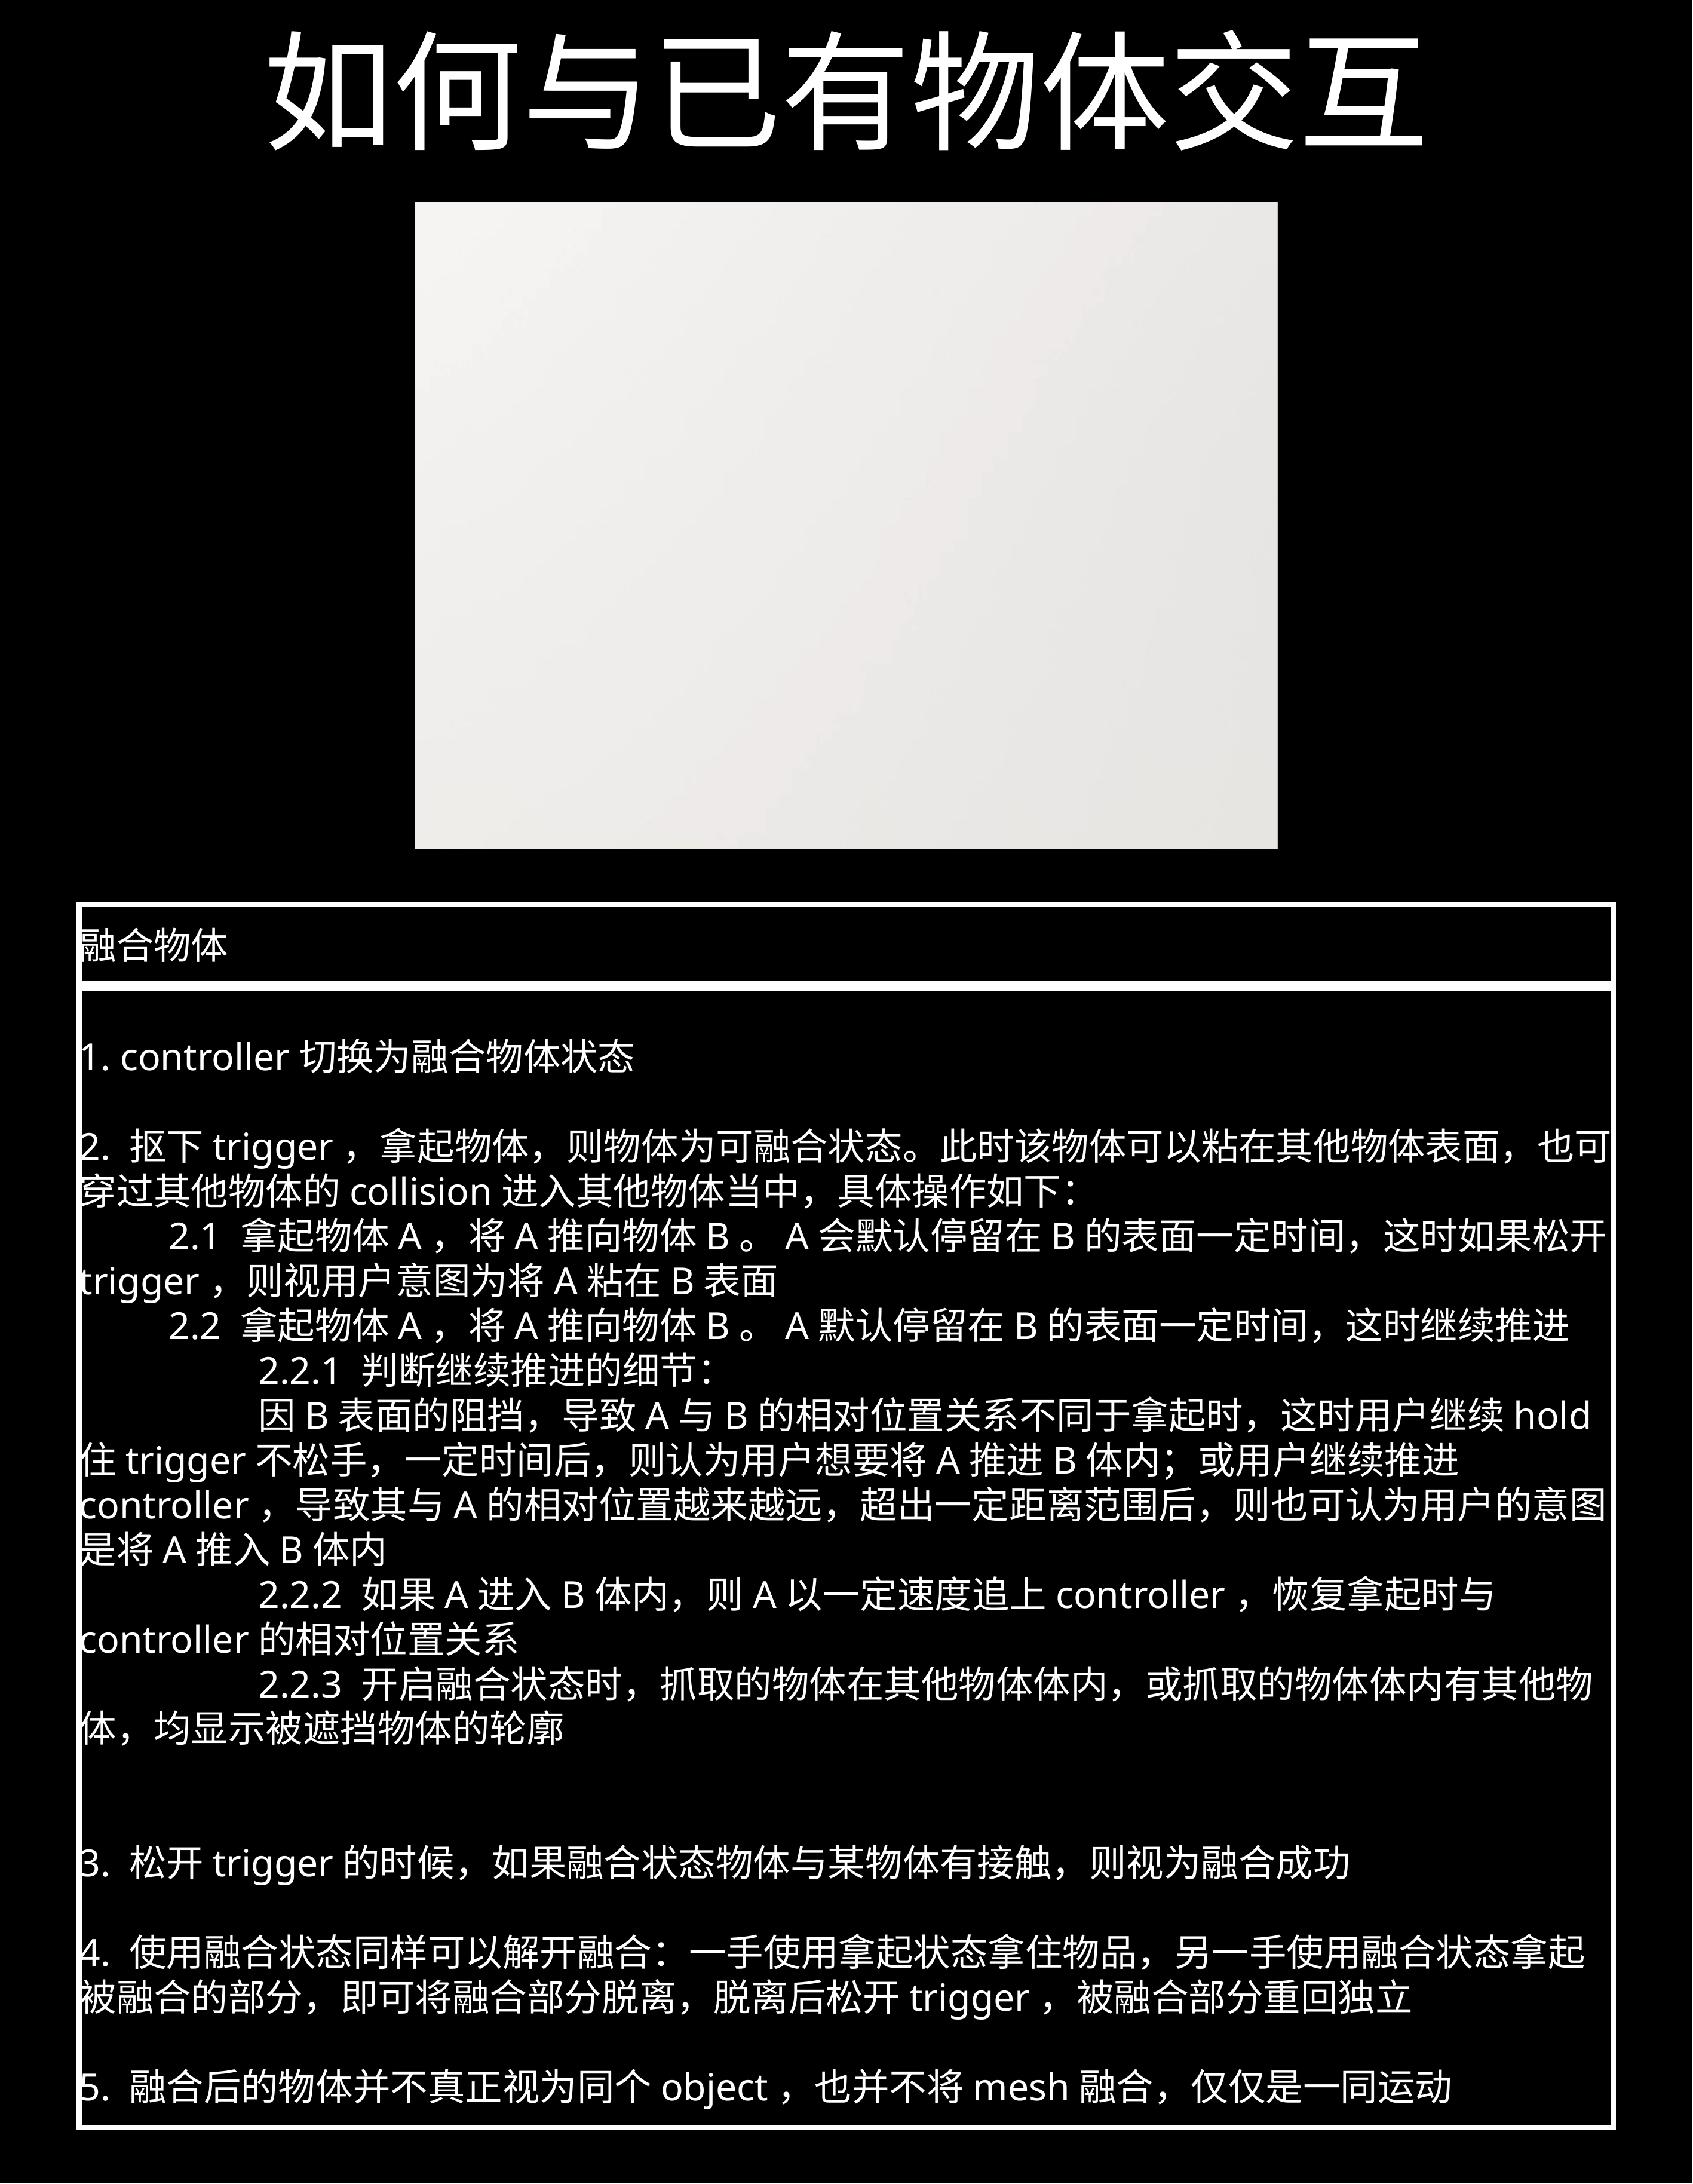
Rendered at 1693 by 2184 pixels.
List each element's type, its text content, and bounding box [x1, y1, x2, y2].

text_box 融合物体 [79, 904, 1614, 984]
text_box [271, 201, 1422, 850]
text_box 1. controller切换为融合物体状态 2. 抠下trigger，拿起物体，则物体为可融合状态。此时该物体可以粘在其他物体表面，也可穿过其他物体的collision进入其他物体当中，具体操作如下： 2.1 拿起物体A，将A推向物体B。A会默认停留在B的表面一定时间，这时如果松开trigger，则视用户意图为将A粘在B表面 2.2 拿起物体A，将A推向物体B。A默认停留在B的表面一定时间，这时继续推进 2.2.1 判断继续推进的细节： 因B表面的阻挡，导致A与B的相对位置关系不同于拿起时，这时用户继续hold住trigger不松手，一定时间后，则认为用户想要将A推进B体内；或用户继续推进controller，导致其与A的相对位置越来越远，超出一定距离范围后，则也可认为用户的意图是将A推入B体内 2.2.2 如果A进入B体内，则A以一定速度追上controller，恢复拿起时与controller的相对位置关系 2.2.3 开启融合状态时，抓取的物体在其他物体体内，或抓取的物体体内有其他物体，均显示被遮挡物体的轮廓 3. 松开trigger的时候，如果融合状态物体与某物体有接触，则视为融合成功 4. 使用融合状态同样可以解开融合：一手使用拿起状态拿住物品，另一手使用融合状态拿起被融合的部分，即可将融合部分脱离，脱离后松开trigger，被融合部分重回独立 5. 融合后的物体并不真正视为同个object，也并不将mesh融合，仅仅是一同运动 [79, 988, 1614, 2128]
title 如何与已有物体交互 [127, 0, 1566, 186]
